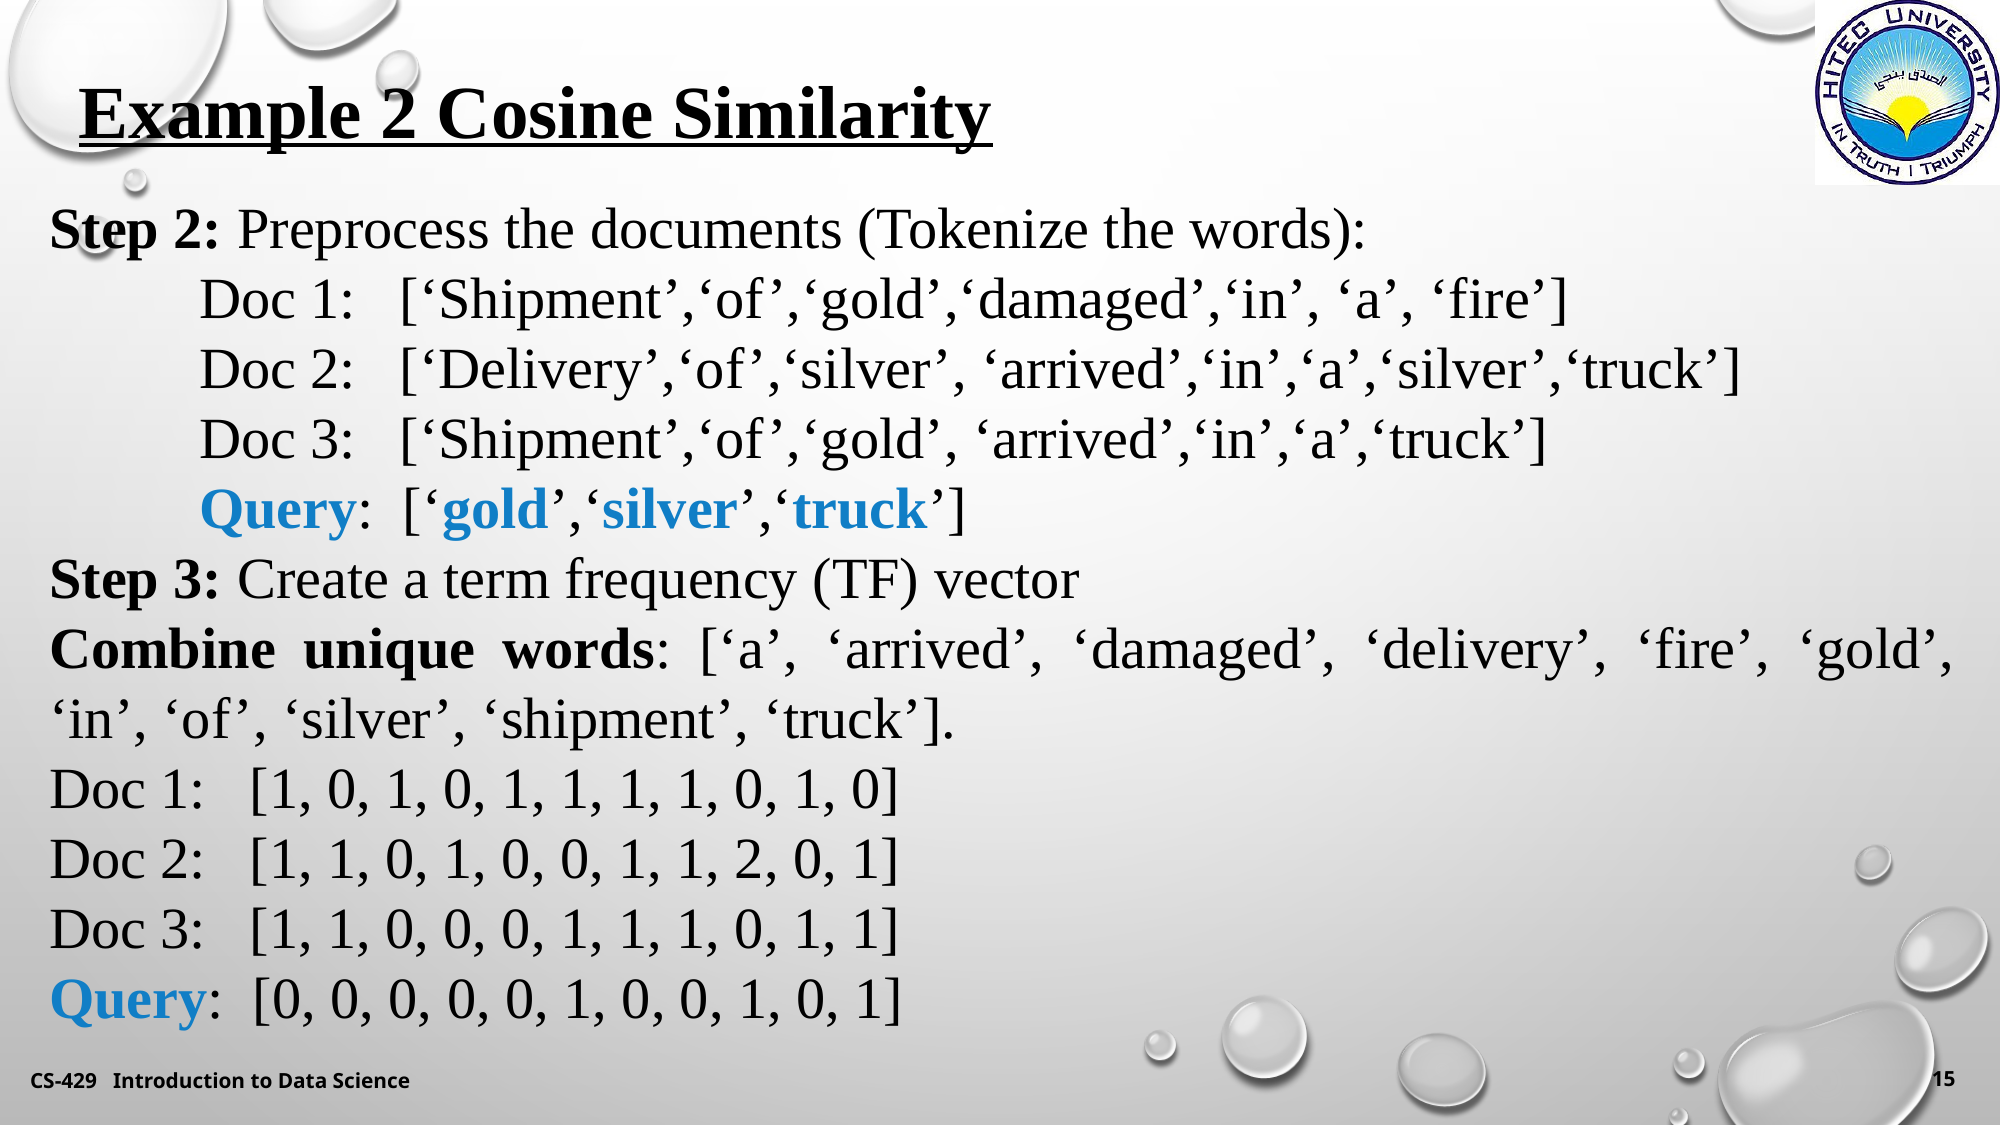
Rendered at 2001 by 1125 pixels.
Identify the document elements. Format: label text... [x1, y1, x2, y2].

text_box Example 2 Cosine Similarity [64, 56, 1809, 162]
footer CS-429 Introduction to Data Science [15, 1050, 1110, 1110]
picture [0, 0, 2000, 1125]
slide_number 15 [1845, 1050, 1971, 1110]
text_box Step 2: Preprocess the documents (Tokenize the words): Doc 1: [‘Shipment’,‘of’,‘gold’,‘damaged’,‘in’, ‘a’, ‘fire’] Doc 2: [‘Delivery’,‘of’,‘silver’, ‘arrived’,‘in’,‘a’,‘silver’,‘truck’] Doc 3: [‘Shipment’,‘of’,‘gold’, ‘arrived’,‘in’,‘a’,‘truck’] Query: [‘gold’,‘silver’,‘truck’] Step 3: Create a term frequency (TF) vector Combine unique words: [‘a’, ‘arrived’, ‘damaged’, ‘delivery’, ‘fire’, ‘gold’, ‘in’, ‘of’, ‘silver’, ‘shipment’, ‘truck’]. Doc 1: [1, 0, 1, 0, 1, 1, 1, 1, 0, 1, 0] Doc 2: [1, 1, 0, 1, 0, 0, 1, 1, 2, 0, 1] Doc 3: [1, 1, 0, 0, 0, 1, 1, 1, 0, 1, 1] Query: [0, 0, 0, 0, 0, 1, 0, 0, 1, 0, 1] [34, 182, 1971, 1038]
